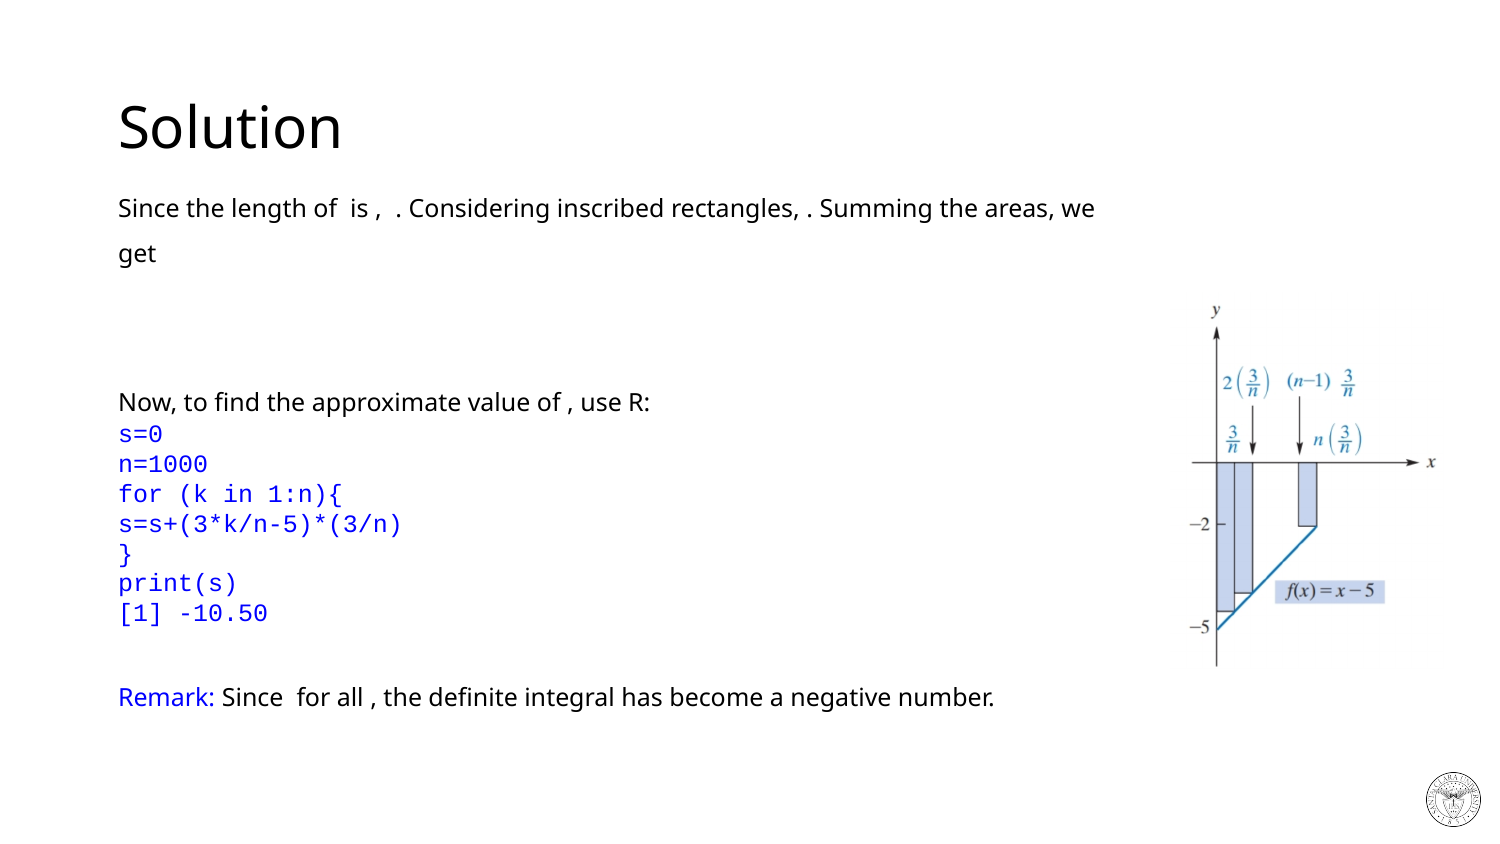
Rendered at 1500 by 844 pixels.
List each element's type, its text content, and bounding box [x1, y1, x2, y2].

picture [1170, 292, 1444, 669]
title Solution [103, 44, 1397, 169]
picture [1426, 772, 1481, 827]
